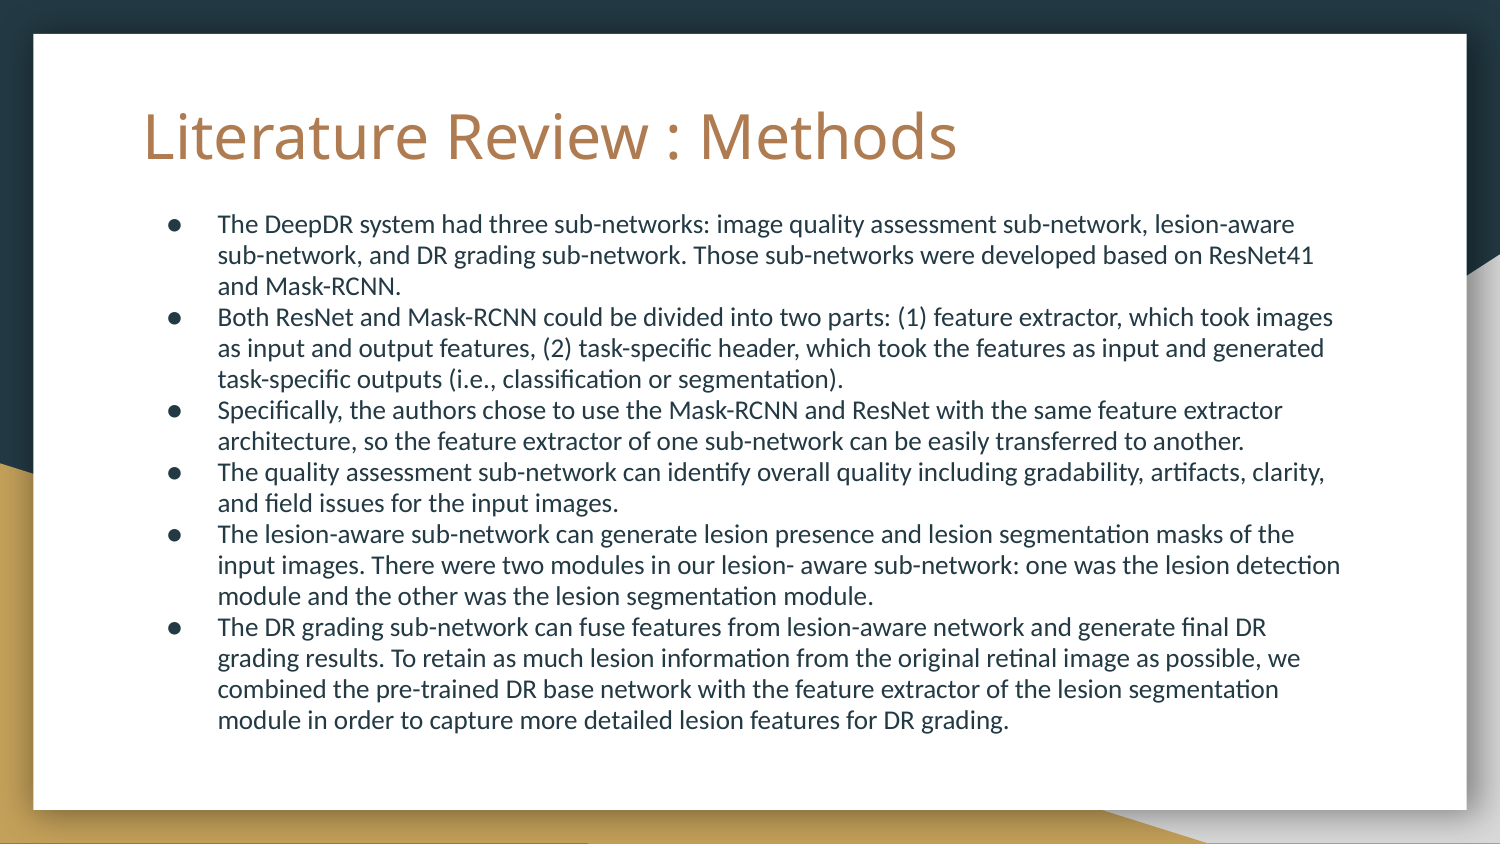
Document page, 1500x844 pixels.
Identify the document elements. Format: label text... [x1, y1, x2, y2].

list The DeepDR system had three sub-networks: image quality assessment sub-network, lesion-aware sub-network, and DR grading sub-network. Those sub-networks were developed based on ResNet41 and Mask-RCNN. Both ResNet and Mask-RCNN could be divided into two parts: (1) feature extractor, which took images as input and output features, (2) task-specific header, which took the features as input and generated task-specific outputs (i.e., classification or segmentation). Specifically, the authors chose to use the Mask-RCNN and ResNet with the same feature extractor architecture, so the feature extractor of one sub-network can be easily transferred to another. The quality assessment sub-network can identify overall quality including gradability, artifacts, clarity, and field issues for the input images. The lesion-aware sub-network can generate lesion presence and lesion segmentation masks of the input images. There were two modules in our lesion- aware sub-network: one was the lesion detection module and the other was the lesion segmentation module. The DR grading sub-network can fuse features from lesion-aware network and generate final DR grading results. To retain as much lesion information from the original retinal image as possible, we combined the pre-trained DR base network with the feature extractor of the lesion segmentation module in order to capture more detailed lesion features for DR grading. [127, 194, 1359, 778]
title Literature Review : Methods [127, 78, 1359, 194]
